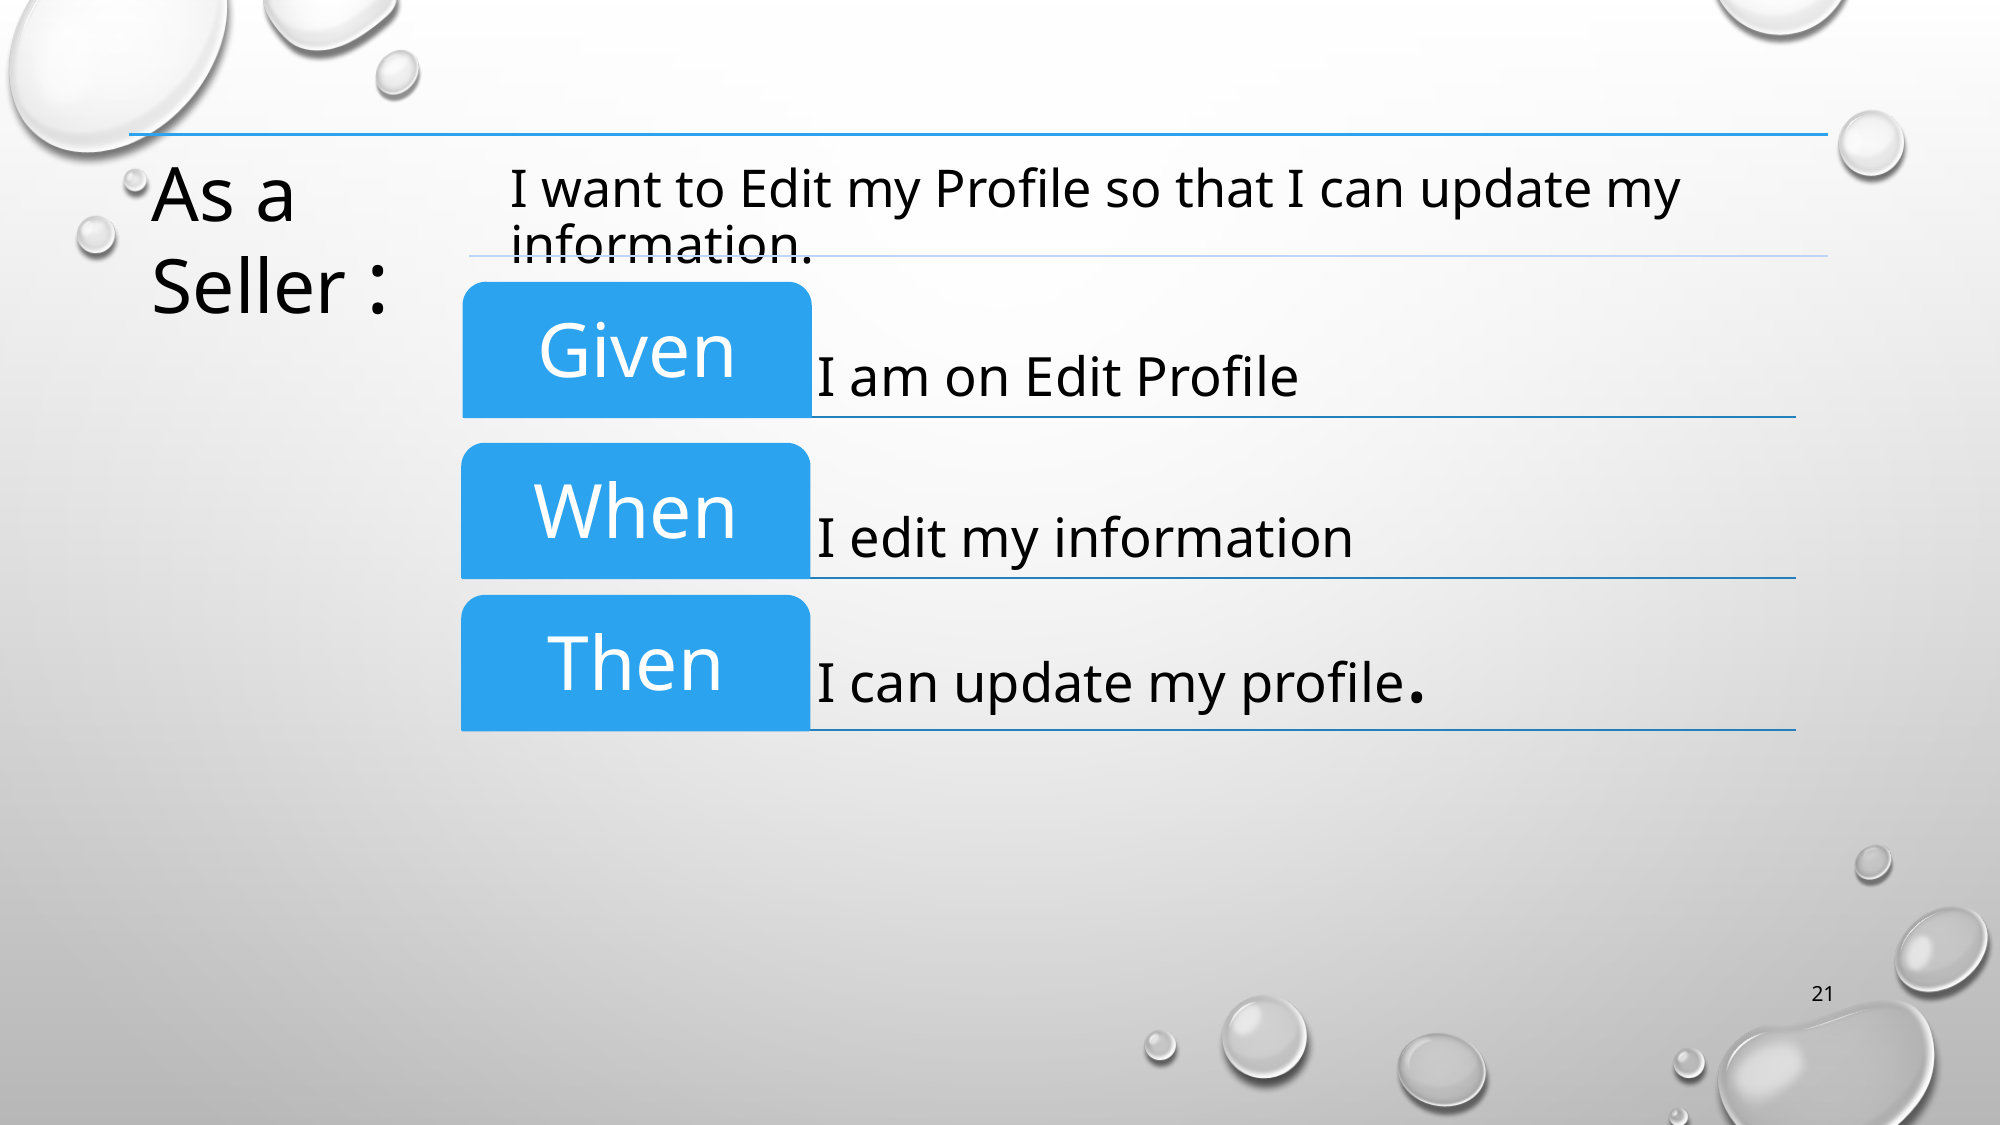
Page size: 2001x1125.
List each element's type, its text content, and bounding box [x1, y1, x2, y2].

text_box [128, 134, 1828, 384]
picture [0, 0, 2000, 1125]
slide_number ‹#› [1724, 965, 1851, 1025]
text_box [462, 282, 1797, 765]
